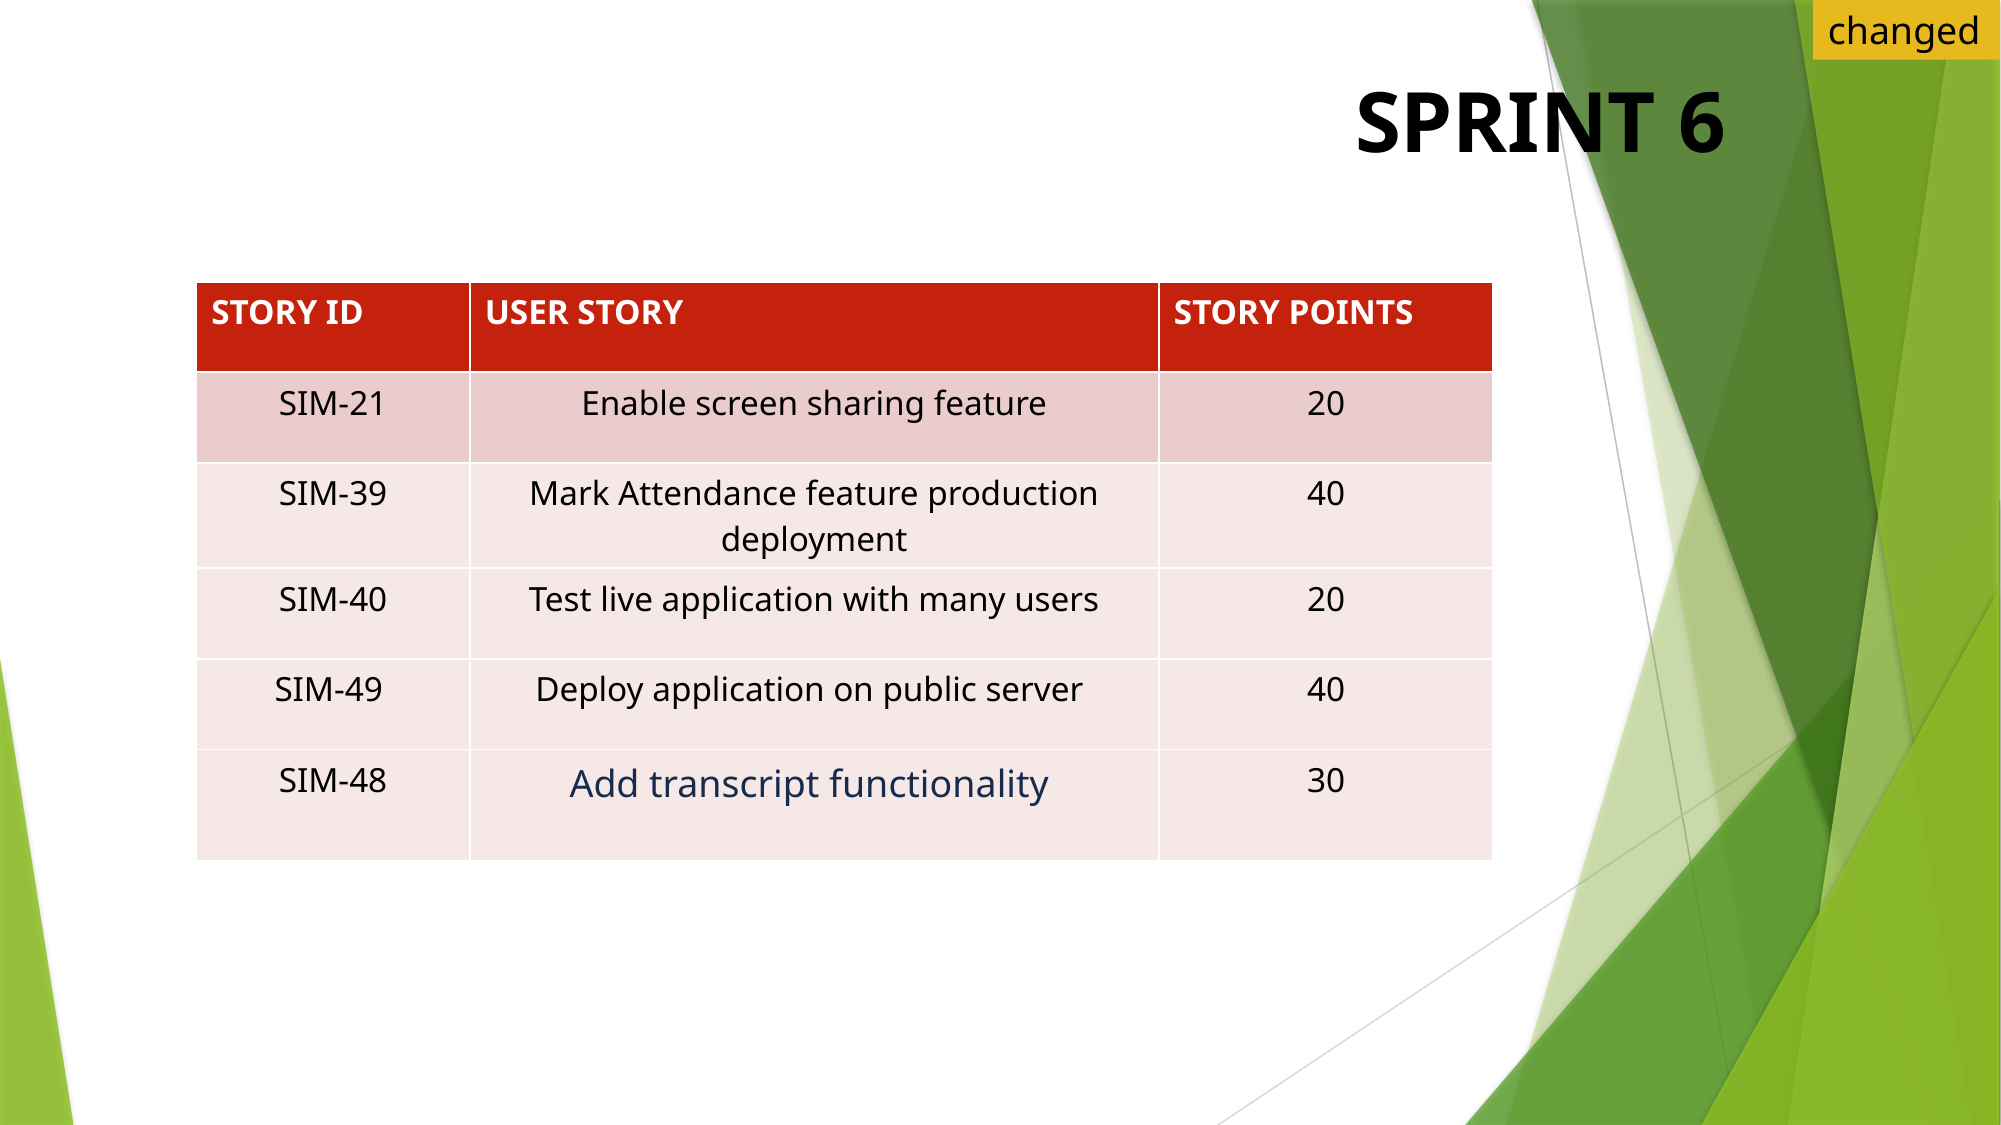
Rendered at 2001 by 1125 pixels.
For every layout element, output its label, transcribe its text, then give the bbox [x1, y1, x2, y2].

table_cell SIM-39 [197, 464, 469, 567]
table_header USER STORY​ [471, 283, 1158, 371]
table_cell Test live application with many users [471, 569, 1158, 658]
table_cell 30 [1160, 750, 1492, 860]
table_cell 40 [1160, 660, 1492, 749]
table_cell 20 [1160, 569, 1492, 658]
table_cell SIM-49 [197, 660, 469, 749]
table_header STORY ID​ [197, 283, 469, 371]
table_cell Enable screen sharing feature [471, 373, 1158, 462]
table_cell Deploy application on public server [471, 660, 1158, 749]
table_cell Mark Attendance feature production deployment [471, 464, 1158, 567]
table_cell SIM-48 [197, 750, 469, 860]
table_header STORY POINTS​ [1160, 283, 1492, 371]
table_cell 20​ [1160, 373, 1492, 462]
text_box changed [1813, 0, 2000, 60]
table_cell SIM-21 [197, 373, 469, 462]
table_cell SIM-40 [197, 569, 469, 658]
table_cell 40 [1160, 464, 1492, 567]
table_cell Add transcript functionality [471, 750, 1158, 860]
text_box Sprint 6 [1340, 59, 1764, 178]
